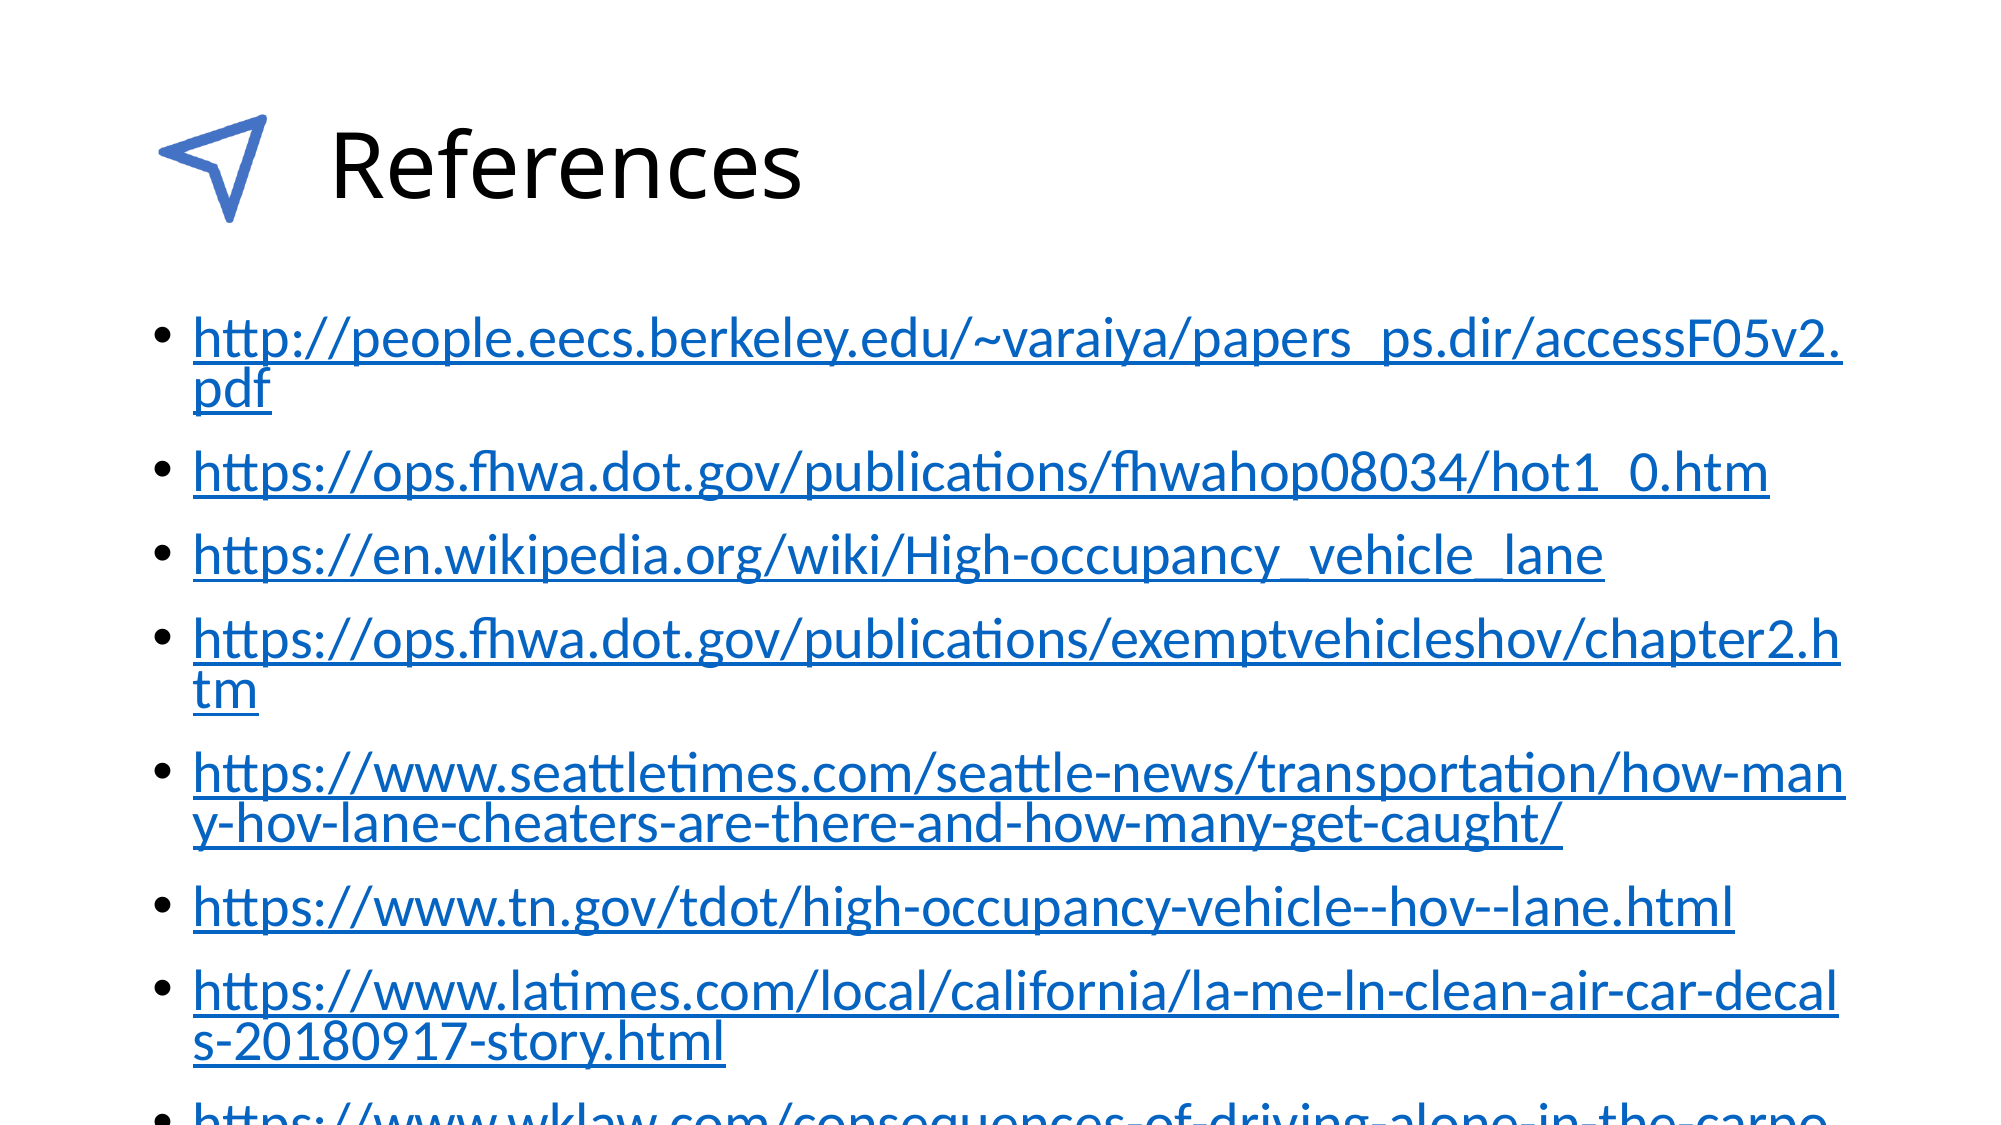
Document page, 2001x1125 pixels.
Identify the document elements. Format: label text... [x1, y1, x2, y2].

list http://people.eecs.berkeley.edu/~varaiya/papers_ps.dir/accessF05v2.pdf https://ops.fhwa.dot.gov/publications/fhwahop08034/hot1_0.htm https://en.wikipedia.org/wiki/High-occupancy_vehicle_lane https://ops.fhwa.dot.gov/publications/exemptvehicleshov/chapter2.htm https://www.seattletimes.com/seattle-news/transportation/how-many-hov-lane-cheaters-are-there-and-how-many-get-caught/ https://www.tn.gov/tdot/high-occupancy-vehicle--hov--lane.html https://www.latimes.com/local/california/la-me-ln-clean-air-car-decals-20180917-story.html https://www.wklaw.com/consequences-of-driving-alone-in-the-carpool-or-hov-lane/ [137, 299, 1863, 1014]
picture [137, 93, 288, 244]
title References [313, 59, 1863, 278]
